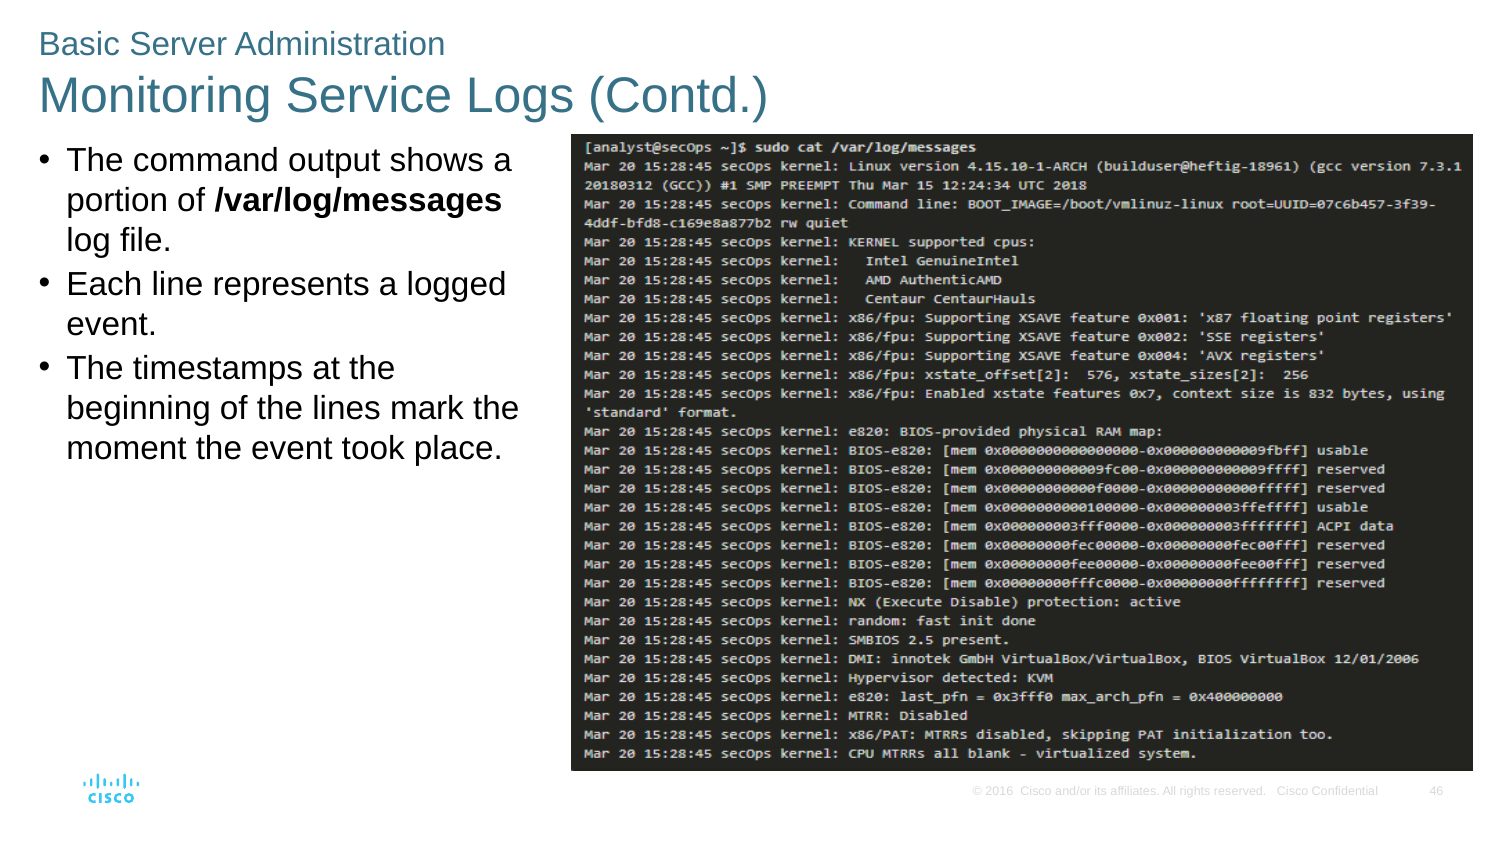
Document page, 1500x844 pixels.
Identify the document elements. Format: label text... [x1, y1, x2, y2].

list The command output shows a portion of /var/log/messages log file. Each line represents a logged event. The timestamps at the beginning of the lines mark the moment the event took place. [23, 131, 572, 775]
text_box Basic Server Administration Monitoring Service Logs (Contd.) [23, 10, 1500, 135]
picture [571, 134, 1473, 771]
